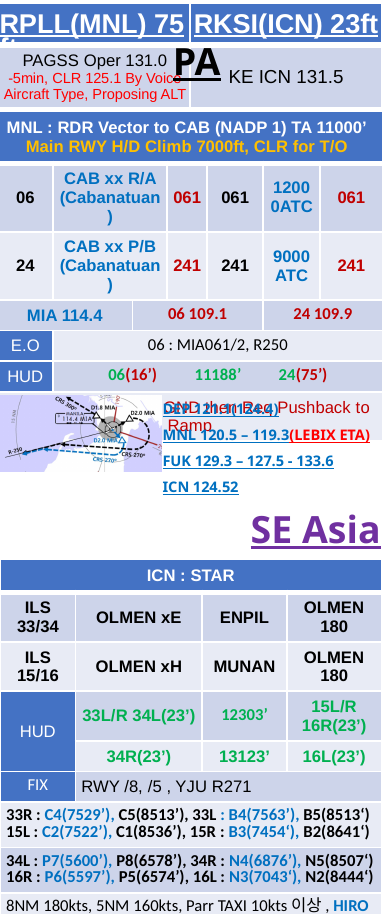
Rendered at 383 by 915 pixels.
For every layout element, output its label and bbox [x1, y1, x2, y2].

text_box [147, 384, 382, 557]
text_box [143, 37, 250, 89]
table_cell [203, 692, 286, 740]
table_cell [168, 166, 206, 231]
table_cell [1, 894, 381, 914]
table_cell [133, 301, 262, 330]
table_cell [1, 803, 381, 847]
table_cell [1, 772, 75, 801]
table_cell [0, 48, 189, 107]
table_cell [1, 595, 75, 641]
table_cell [0, 331, 52, 360]
table_cell [191, 48, 381, 107]
table_cell [0, 166, 52, 231]
table_cell [288, 692, 381, 740]
table_cell [54, 362, 382, 391]
picture [0, 395, 163, 473]
table_cell [54, 331, 382, 360]
table_header [191, 4, 381, 42]
table_cell [54, 233, 166, 299]
table_header [1, 560, 381, 590]
table_cell [264, 233, 319, 299]
table_header [0, 4, 189, 42]
table_cell [288, 595, 381, 641]
table_header [0, 112, 382, 161]
table_cell [203, 742, 286, 771]
table_cell [288, 643, 381, 690]
table_cell [0, 362, 52, 391]
table_cell [54, 166, 166, 231]
table_cell [76, 595, 201, 641]
table_cell [264, 166, 319, 231]
table_cell [203, 643, 286, 690]
table_cell [264, 301, 382, 330]
table_cell [288, 742, 381, 771]
table_cell [1, 848, 381, 892]
table_cell [76, 742, 201, 771]
table_cell [76, 772, 381, 801]
table_cell [203, 595, 286, 641]
table_cell [0, 233, 52, 299]
table_cell [76, 643, 201, 690]
table_cell [208, 233, 262, 299]
table_cell [321, 166, 382, 231]
table_cell [1, 643, 75, 690]
table_cell [168, 233, 206, 299]
table_cell [76, 692, 201, 740]
table_cell [1, 692, 75, 771]
table_cell [208, 166, 262, 231]
table_cell [0, 301, 132, 330]
table_cell [321, 233, 382, 299]
